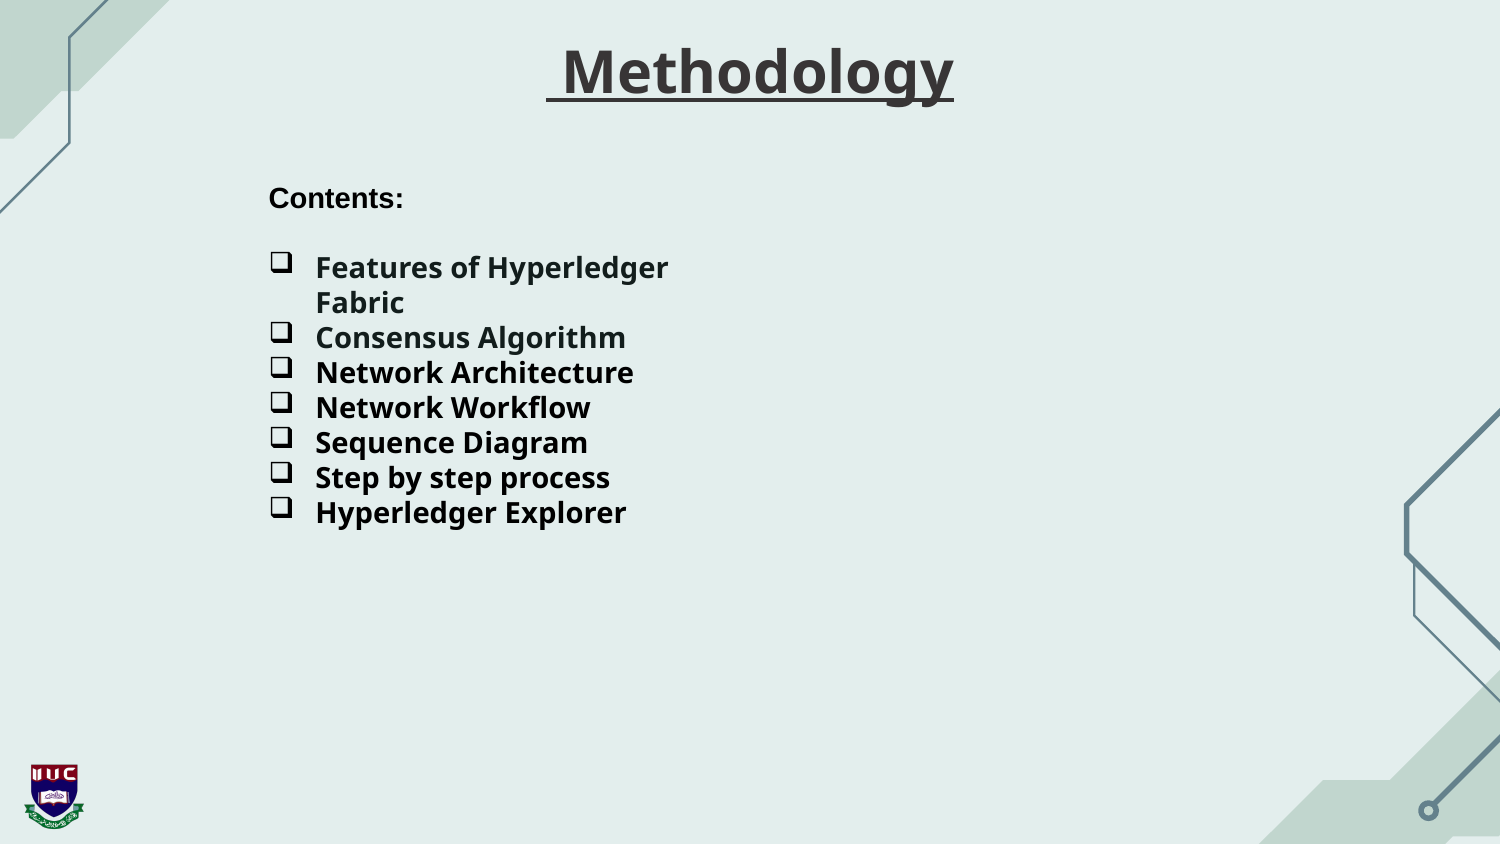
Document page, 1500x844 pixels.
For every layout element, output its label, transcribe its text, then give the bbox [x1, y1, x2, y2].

picture [20, 761, 88, 832]
text_box Methodology [85, 22, 1415, 119]
text_box Contents: Features of Hyperledger Fabric Consensus Algorithm Network Architecture Network Workflow Sequence Diagram Step by step process Hyperledger Explorer [253, 171, 739, 816]
